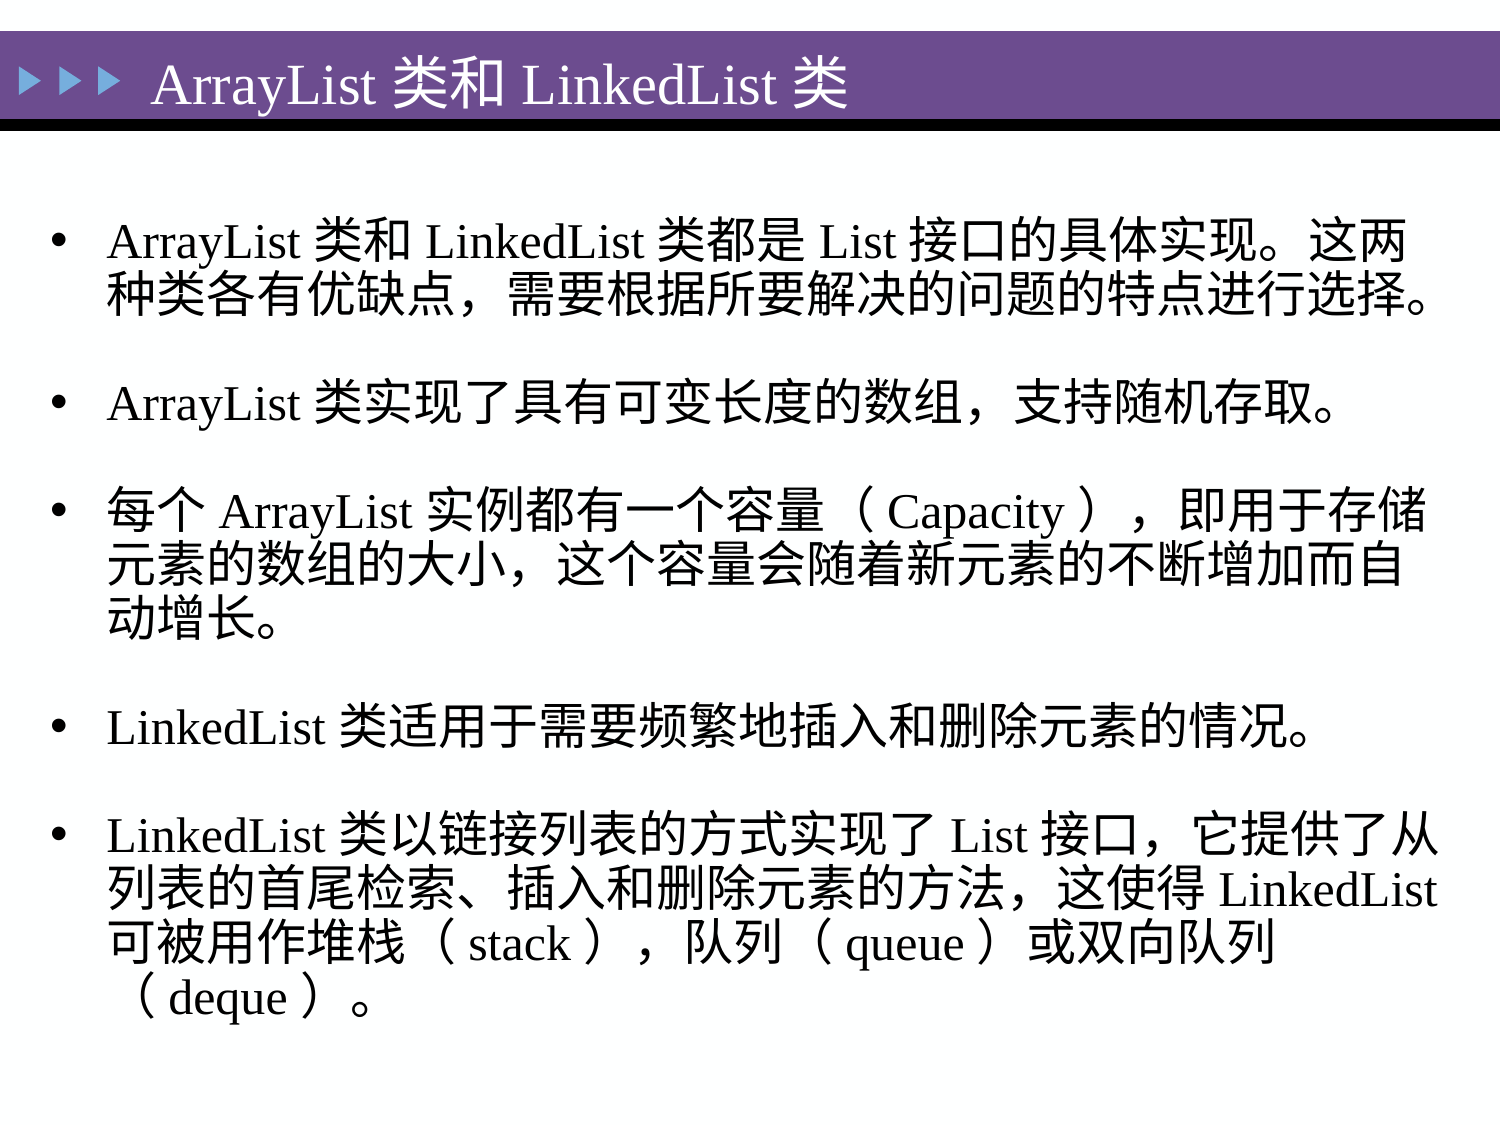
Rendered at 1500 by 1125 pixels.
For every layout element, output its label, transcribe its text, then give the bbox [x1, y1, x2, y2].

text_box ArrayList类和LinkedList类都是List接口的具体实现。这两种类各有优缺点，需要根据所要解决的问题的特点进行选择。 ArrayList类实现了具有可变长度的数组，支持随机存取。 每个ArrayList实例都有一个容量（Capacity），即用于存储元素的数组的大小，这个容量会随着新元素的不断增加而自动增长。 LinkedList类适用于需要频繁地插入和删除元素的情况。 LinkedList类以链接列表的方式实现了List接口，它提供了从列表的首尾检索、插入和删除元素的方法，这使得LinkedList可被用作堆栈（stack），队列（queue）或双向队列（deque）。 [35, 208, 1465, 1087]
text_box ArrayList类和LinkedList类 [135, 30, 1270, 131]
